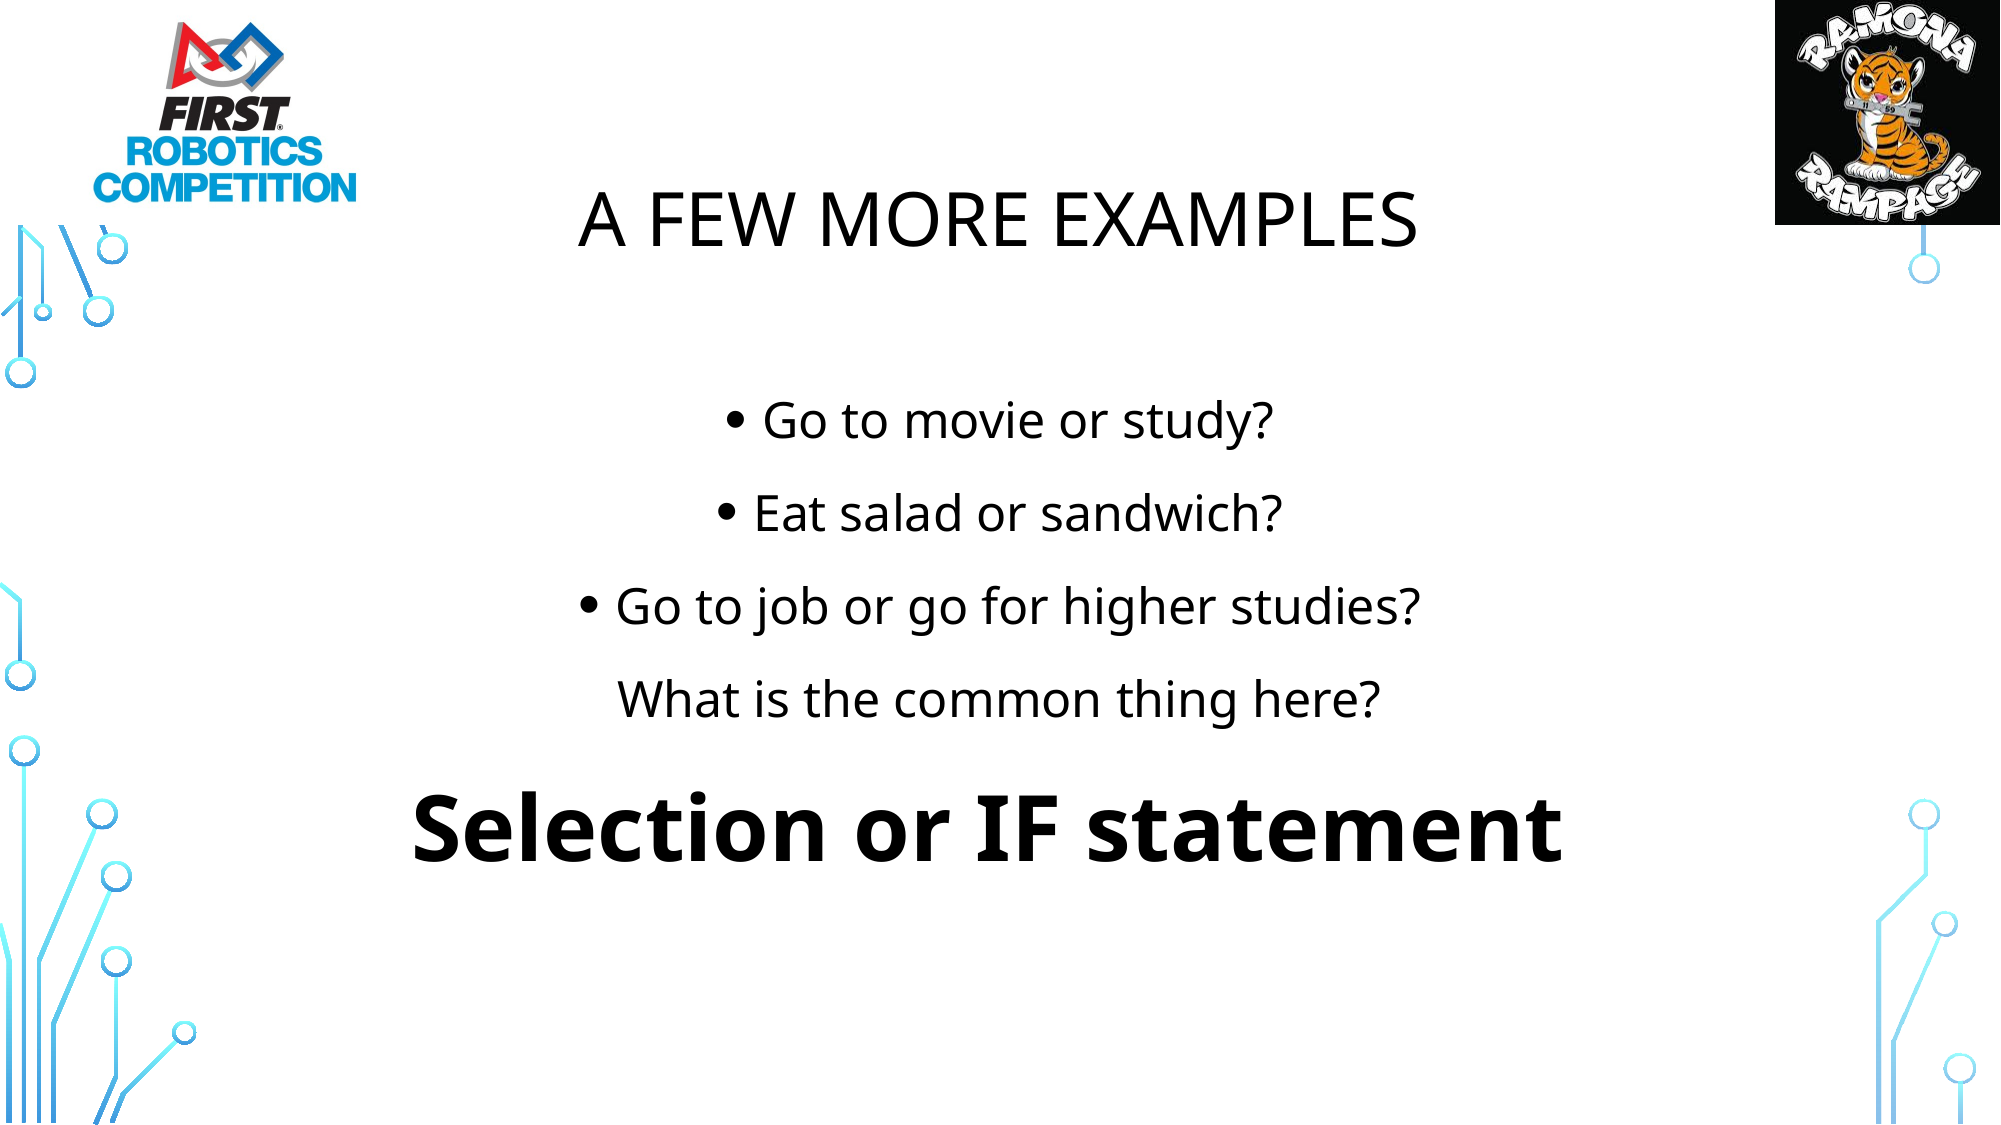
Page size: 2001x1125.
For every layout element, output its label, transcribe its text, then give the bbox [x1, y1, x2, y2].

picture [1774, 0, 2000, 226]
title A few more examples [187, 101, 1813, 344]
picture [0, 0, 451, 226]
list Go to movie or study? Eat salad or sandwich? Go to job or go for higher studies? What is the common thing here? Selection or IF statement [187, 369, 1813, 950]
